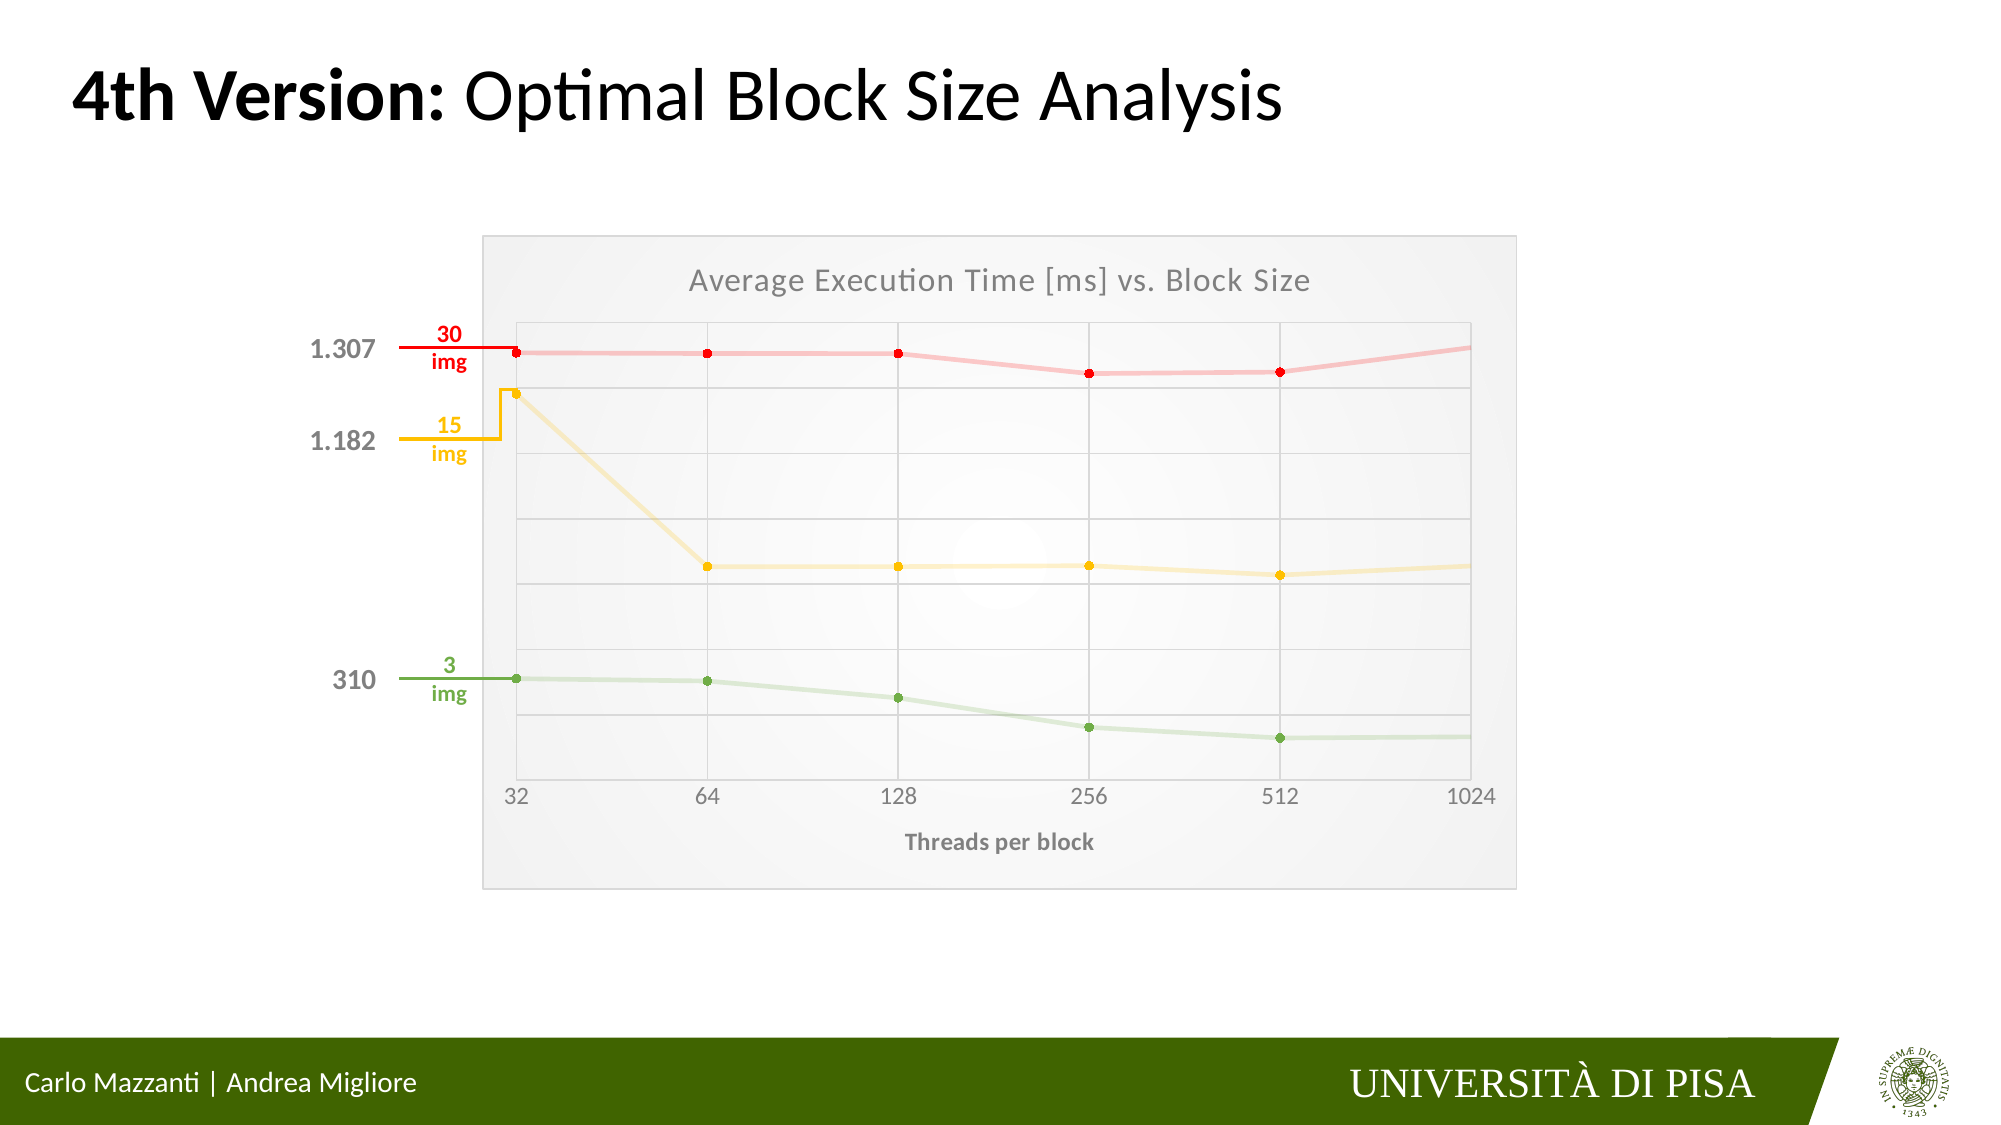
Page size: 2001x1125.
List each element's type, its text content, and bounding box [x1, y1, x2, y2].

text_box 4th Version: Optimal Block Size Analysis [57, 37, 1300, 143]
text_box Carlo Mazzanti | Andrea Migliore [10, 1056, 1309, 1106]
text_box 15 img [416, 440, 482, 474]
text_box 15 img [416, 401, 482, 438]
text_box 1.307 [294, 322, 391, 372]
text_box 30 img [416, 348, 482, 382]
chart [482, 235, 1518, 890]
text_box 1.182 [294, 413, 391, 464]
picture [1879, 1047, 1949, 1117]
text_box Università di Pisa [0, 1037, 1772, 1125]
text_box 3 img [416, 679, 482, 714]
text_box [1727, 1036, 1841, 1125]
text_box 30 img [416, 309, 482, 347]
text_box 3 img [416, 641, 482, 678]
text_box 310 [317, 652, 392, 703]
